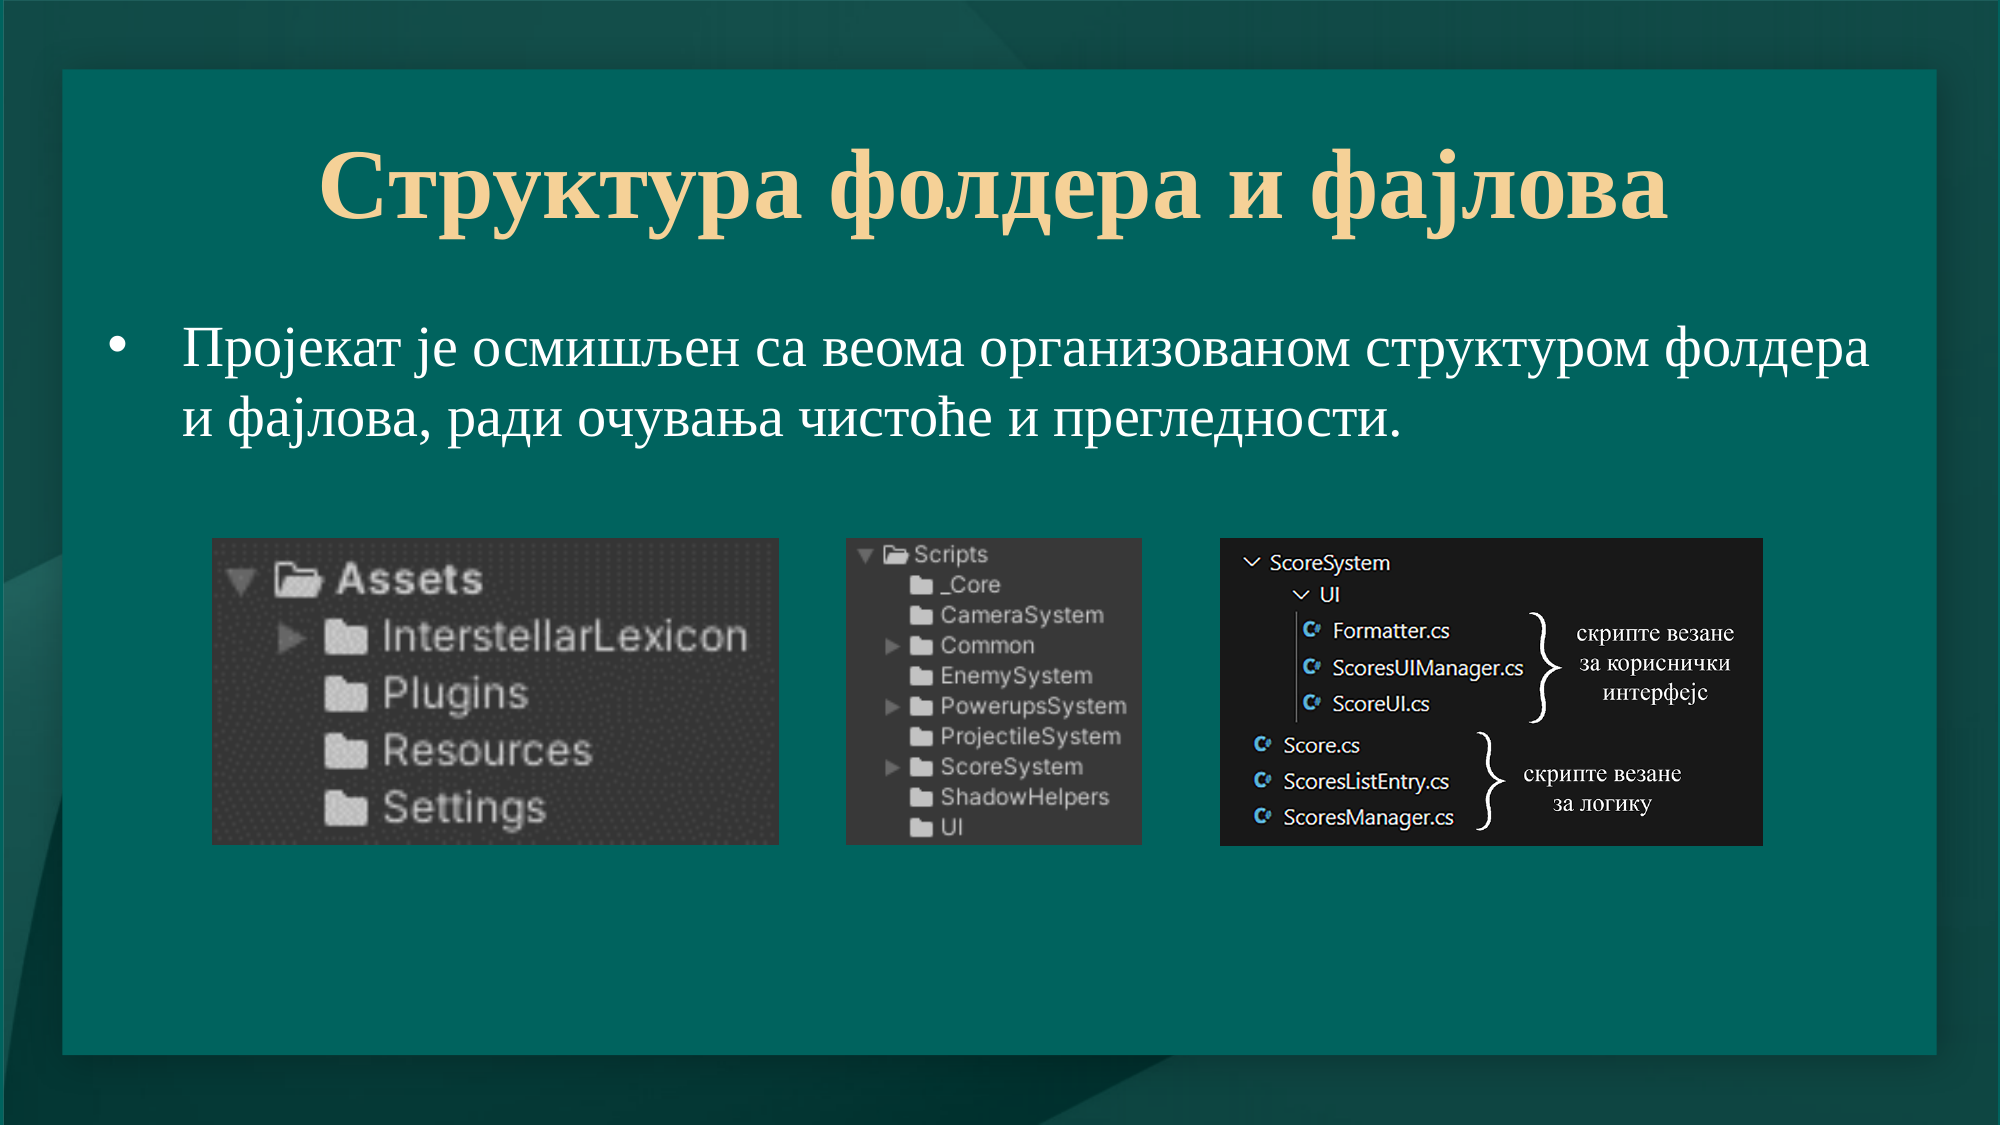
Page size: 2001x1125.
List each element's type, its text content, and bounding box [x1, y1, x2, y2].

picture [1220, 537, 1764, 846]
title Структура фолдера и фајлова [80, 93, 1908, 263]
picture [845, 537, 1142, 845]
picture [212, 537, 780, 845]
text_box Пројекат је осмишљен са веома организованом структуром фолдера и фајлова, ради очувања чистоће и прегледности. [92, 300, 1908, 456]
